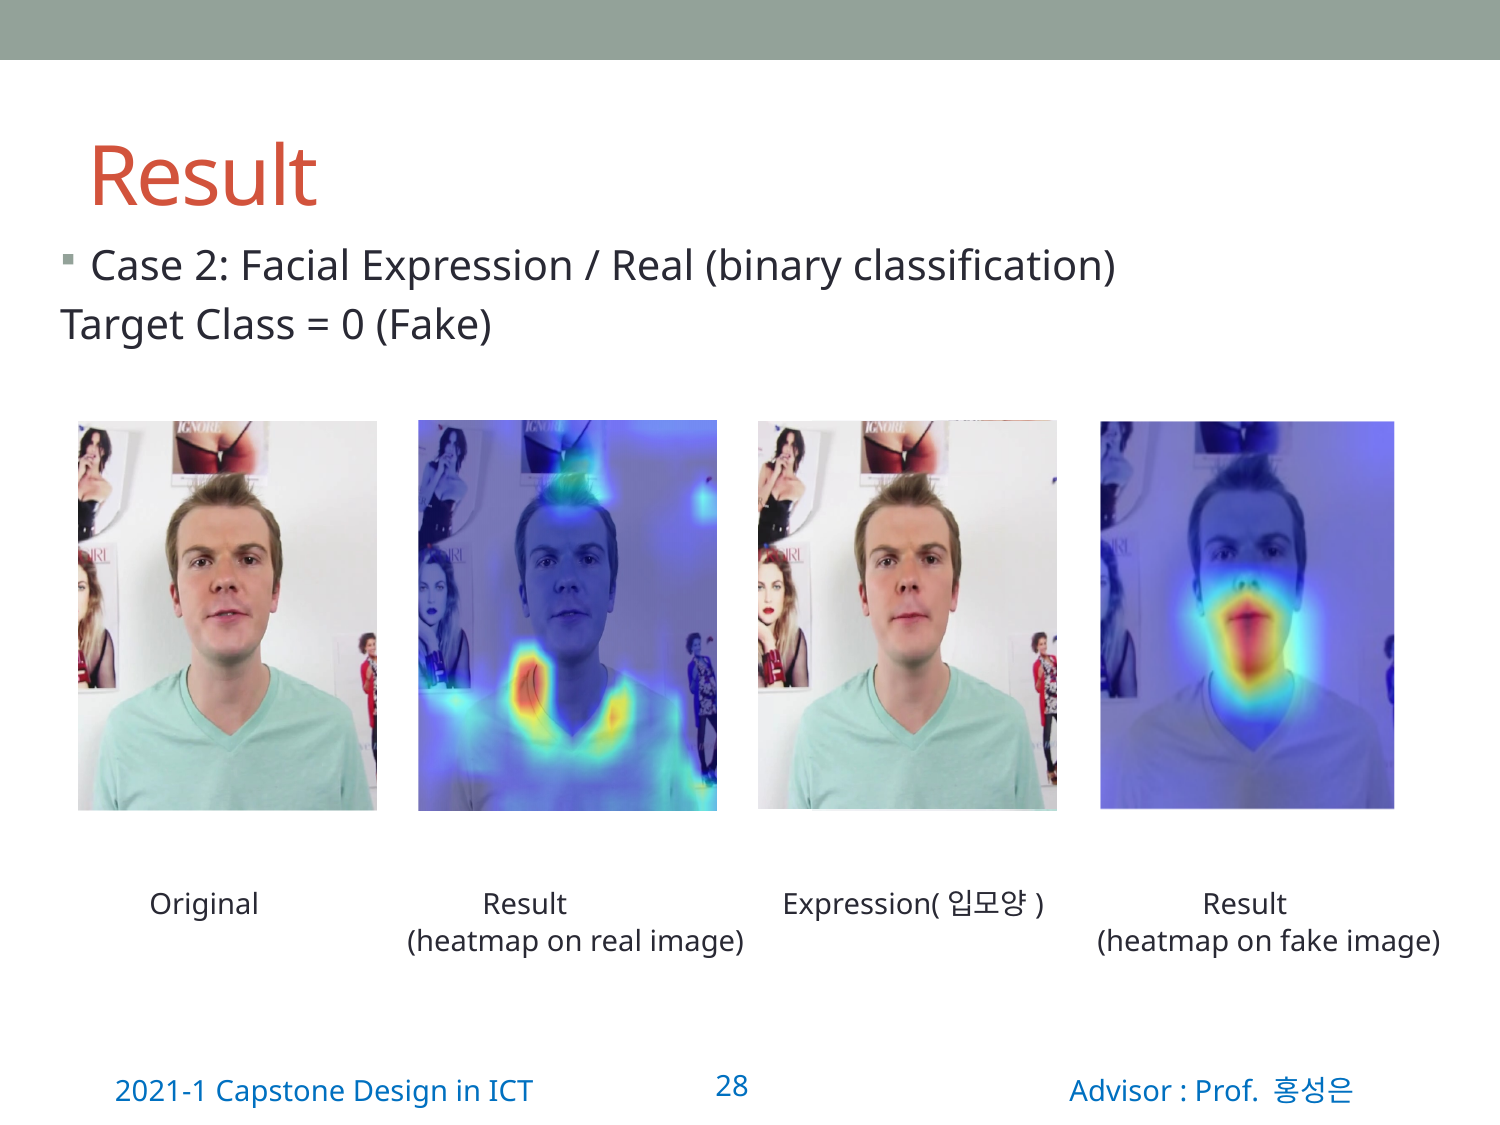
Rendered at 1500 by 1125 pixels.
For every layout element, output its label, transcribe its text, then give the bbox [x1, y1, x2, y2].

title Result [72, 91, 1423, 254]
list Case 2: Facial Expression / Real (binary classification) Target Class = 0 (Fake) [0, 231, 1480, 997]
text_box Original Result Expression(입모양) Result (heatmap on real image) (heatmap on fake image) [17, 869, 1500, 965]
picture [78, 420, 378, 811]
picture [758, 420, 1058, 811]
picture [1098, 420, 1398, 811]
picture [418, 420, 718, 811]
